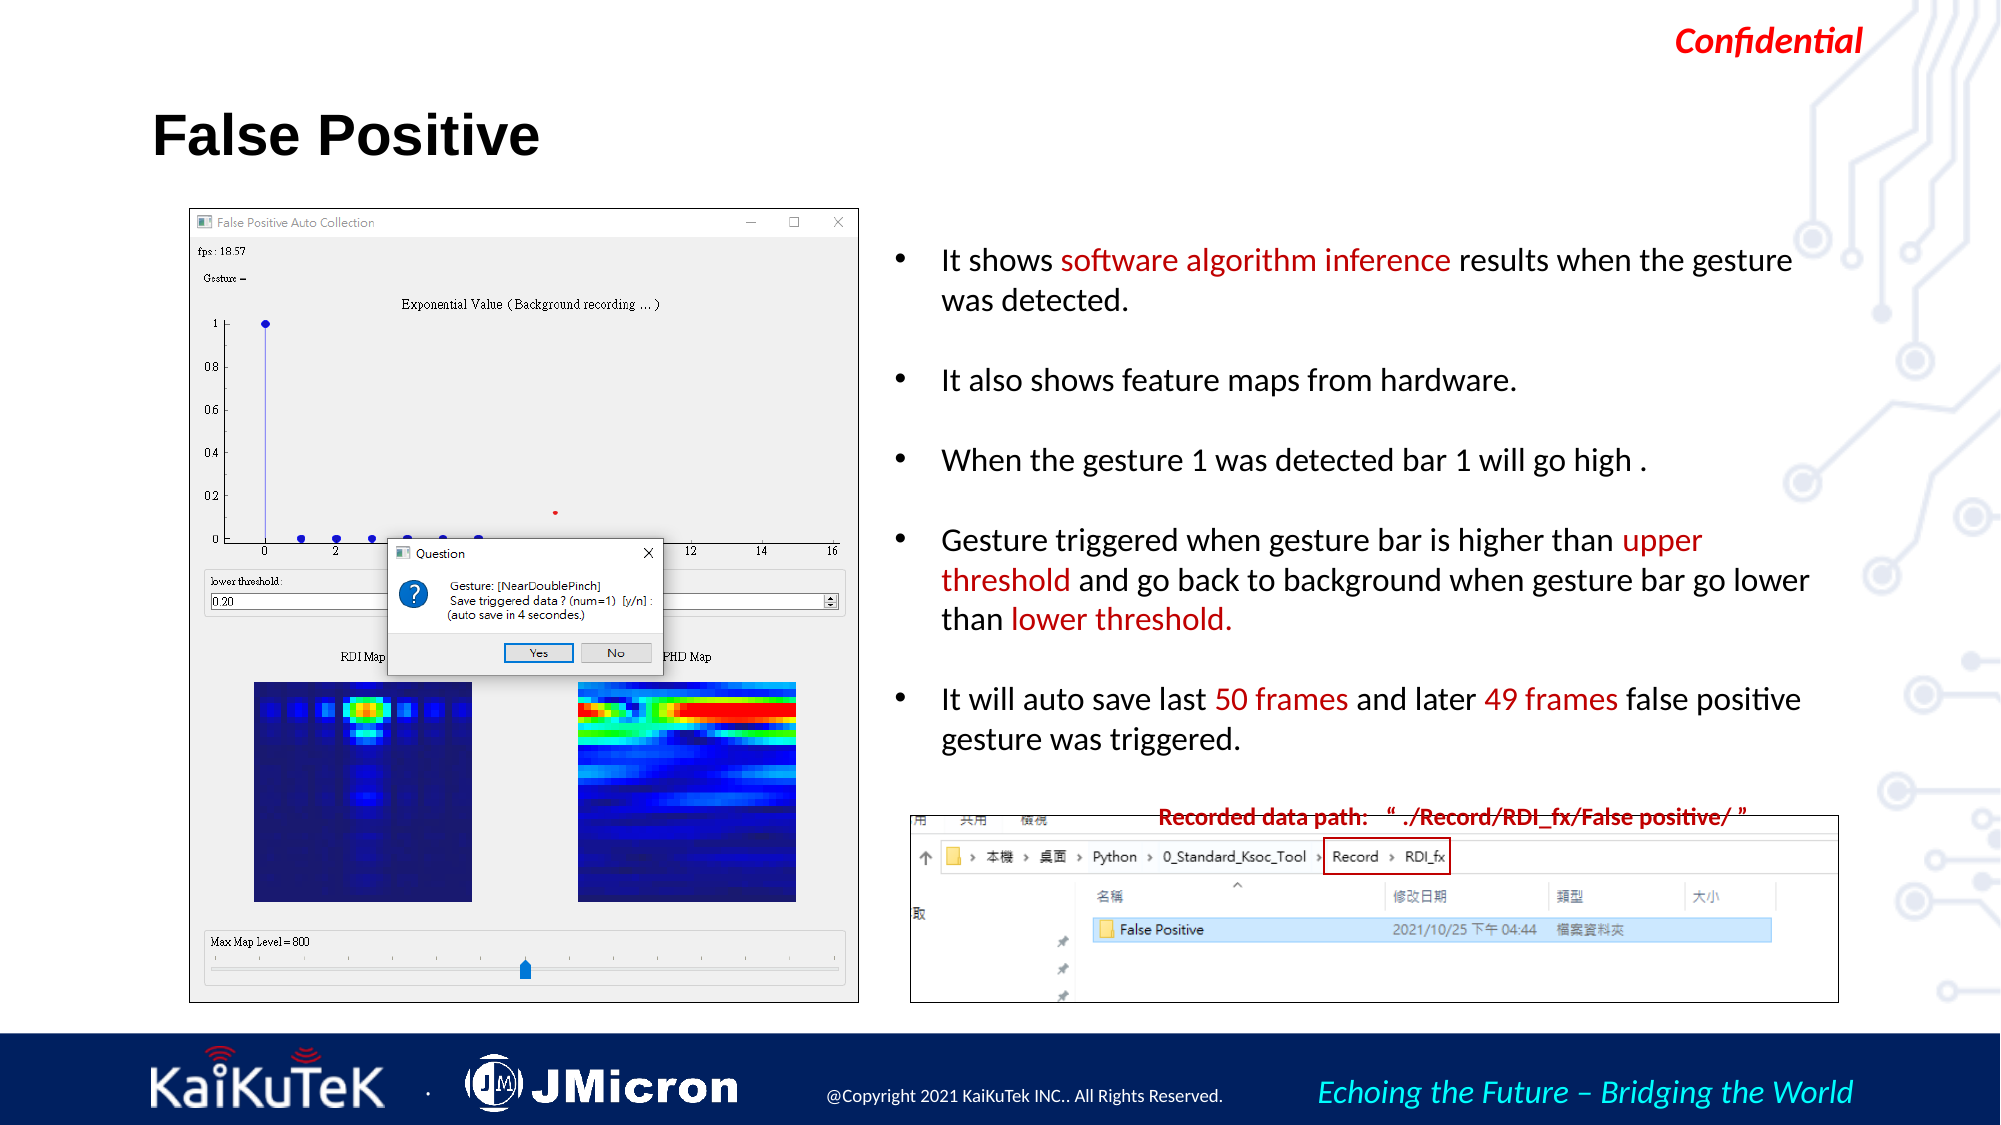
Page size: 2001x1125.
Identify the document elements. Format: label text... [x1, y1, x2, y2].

title False Positive [137, 59, 1863, 215]
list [910, 815, 1839, 1003]
picture [189, 208, 859, 1003]
text_box Recorded data path: “ ./Record/RDI_fx/False positive/ ” [1143, 793, 1765, 815]
picture [151, 1046, 385, 1108]
picture [465, 1054, 737, 1112]
text_box It shows software algorithm inference results when the gesture was detected. It also shows feature maps from hardware. When the gesture 1 was detected bar 1 will go high . Gesture triggered when gesture bar is higher than upper threshold and go back to background when gesture bar go lower than lower threshold. It will auto save last 50 frames and later 49 frames false positive gesture was triggered. [879, 230, 1828, 765]
